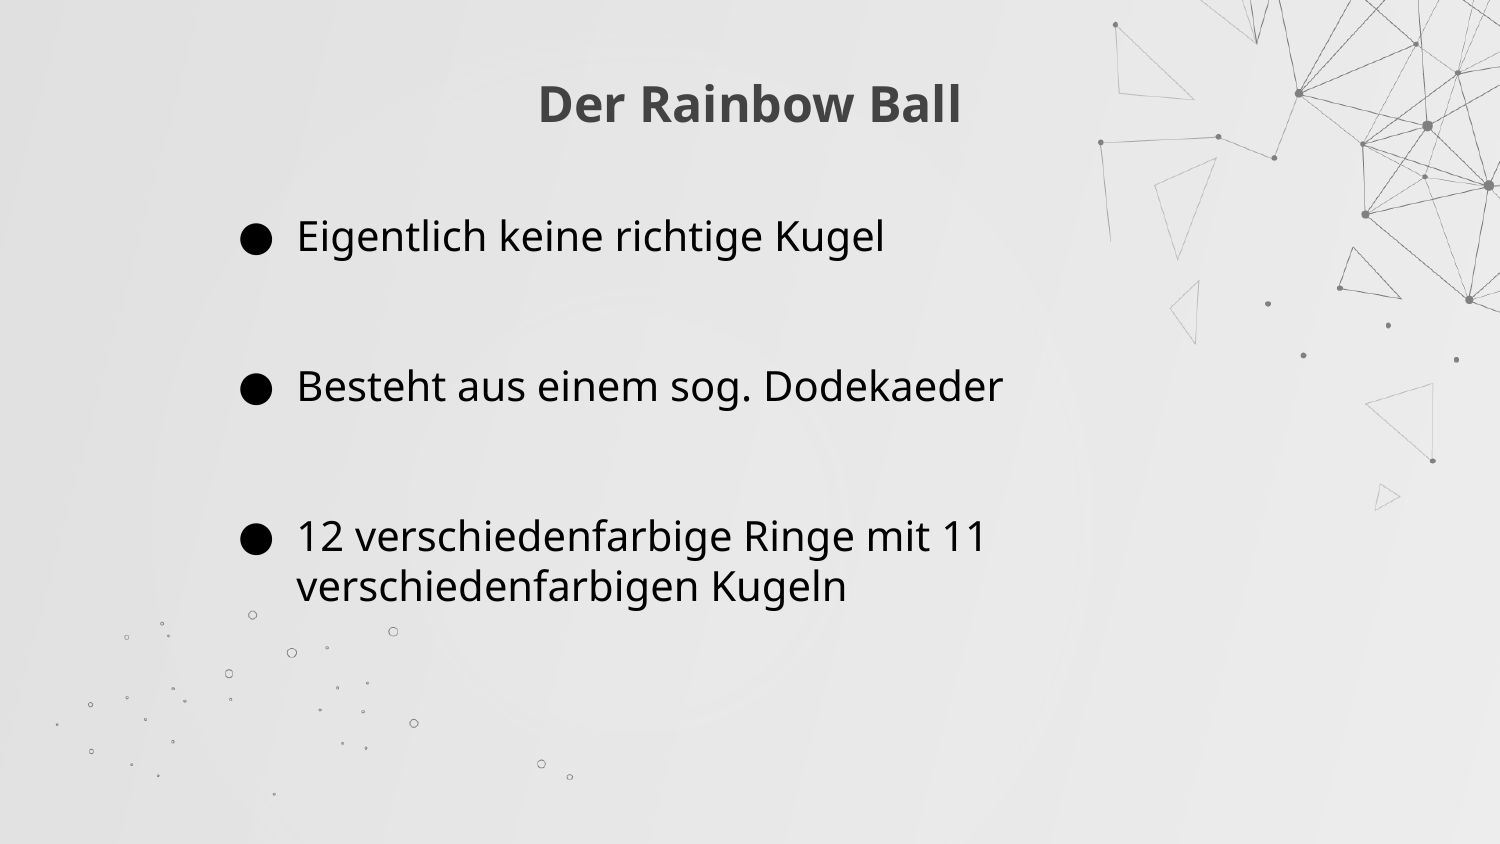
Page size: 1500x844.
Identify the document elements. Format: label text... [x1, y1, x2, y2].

picture [0, 0, 1500, 844]
title Der Rainbow Ball [322, 57, 1178, 194]
text_box Eigentlich keine richtige Kugel Besteht aus einem sog. Dodekaeder 12 verschiedenfarbige Ringe mit 11 verschiedenfarbigen Kugeln [206, 194, 1388, 738]
